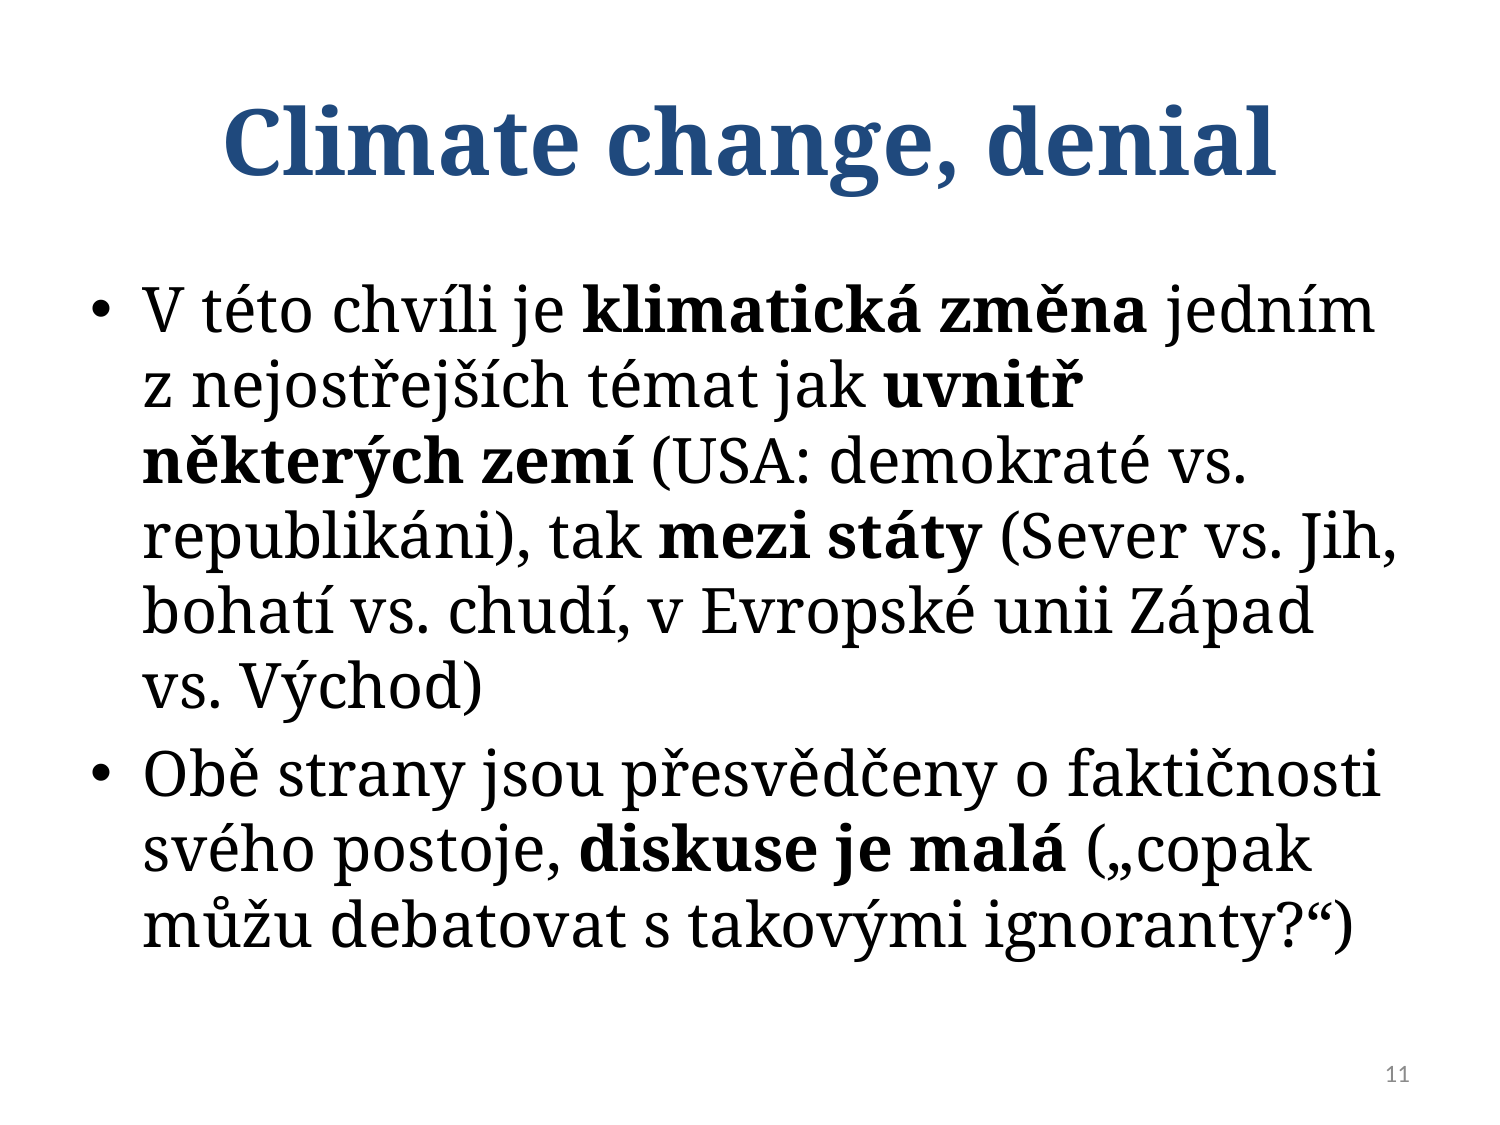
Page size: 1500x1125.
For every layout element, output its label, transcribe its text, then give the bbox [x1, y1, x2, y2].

title Climate change, denial [75, 45, 1425, 233]
slide_number 11 [1074, 1042, 1425, 1103]
list V této chvíli je klimatická změna jedním z nejostřejších témat jak uvnitř některých zemí (USA: demokraté vs. republikáni), tak mezi státy (Sever vs. Jih, bohatí vs. chudí, v Evropské unii Západ vs. Východ) Obě strany jsou přesvědčeny o faktičnosti svého postoje, diskuse je malá („copak můžu debatovat s takovými ignoranty?“) [75, 262, 1425, 1005]
